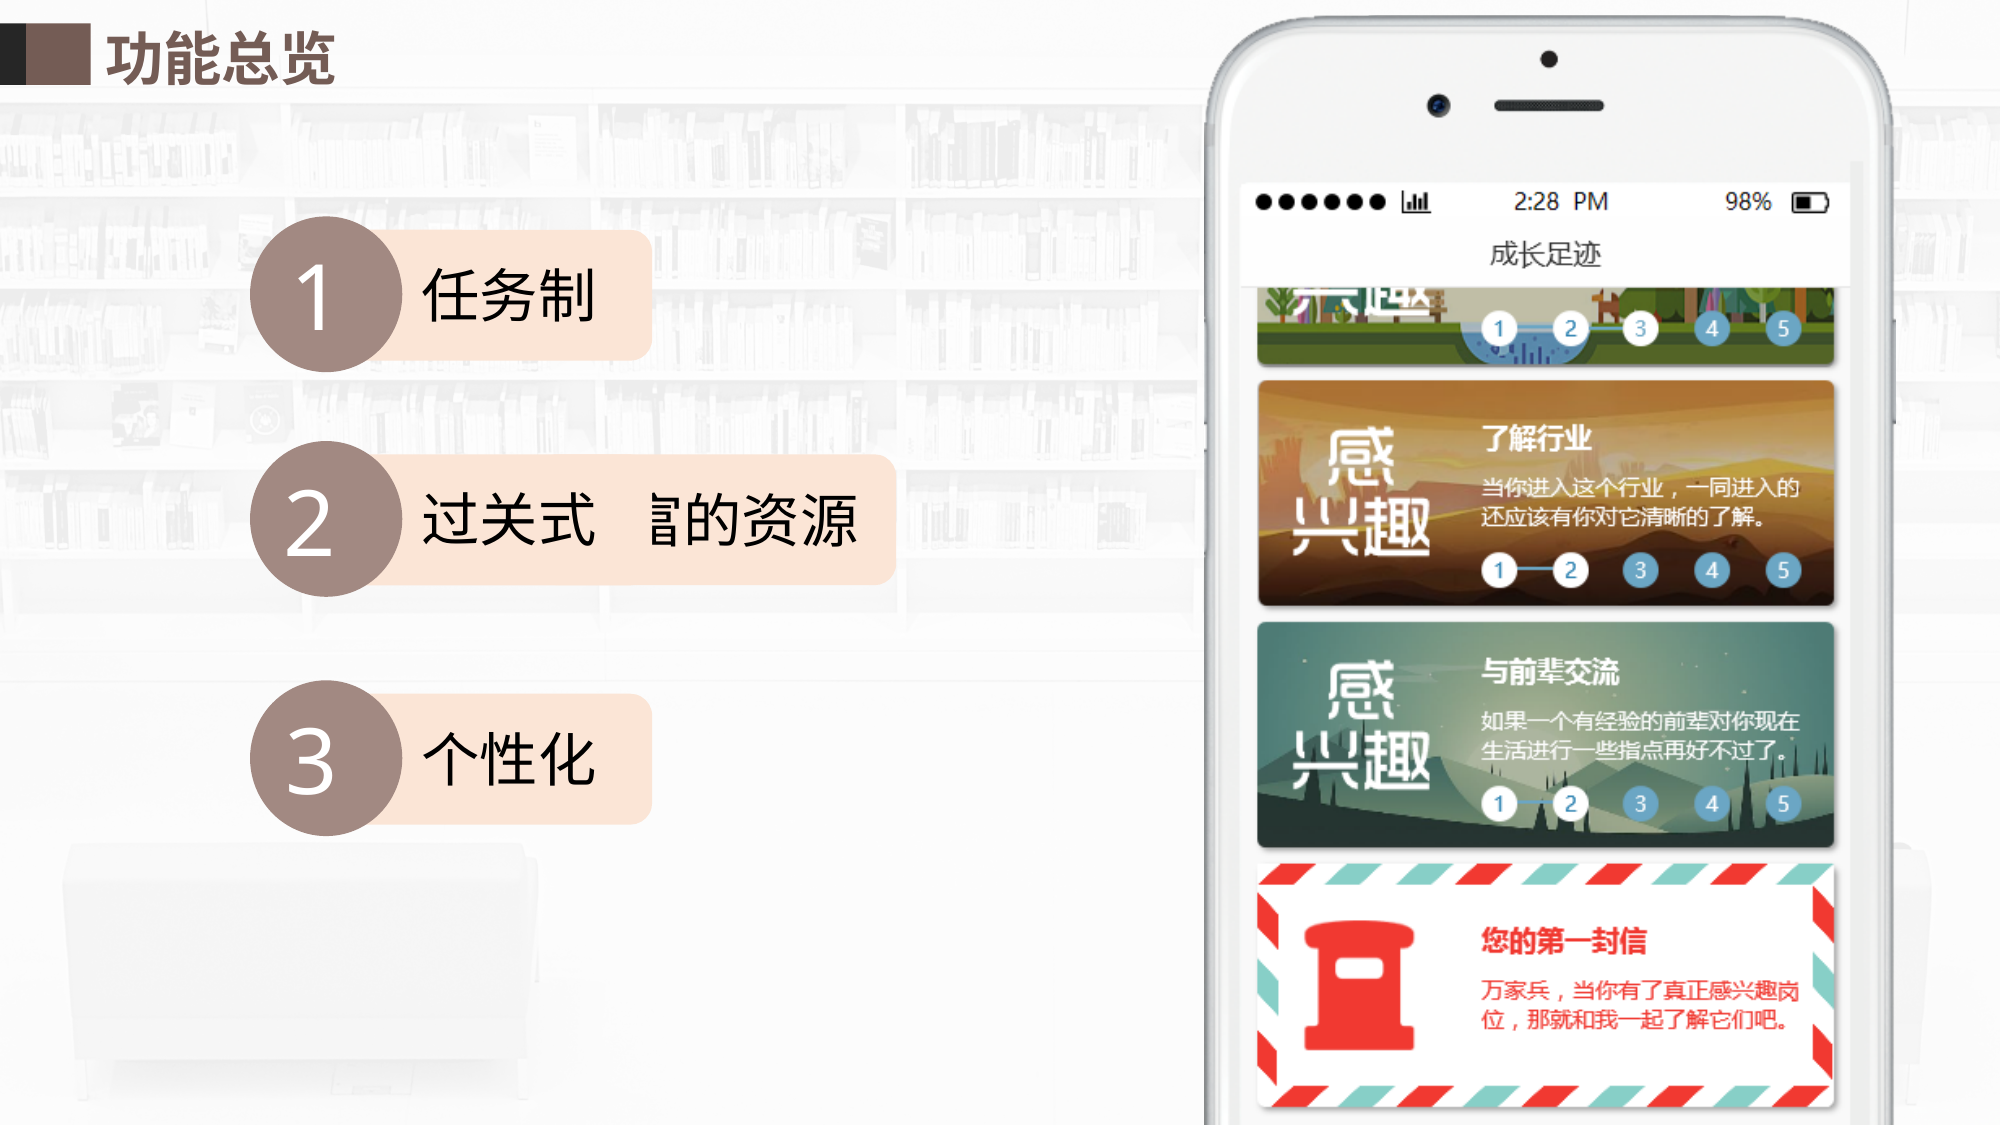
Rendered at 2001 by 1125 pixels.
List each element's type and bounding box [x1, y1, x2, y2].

text_box [0, 23, 91, 86]
text_box [250, 440, 743, 597]
text_box [250, 216, 743, 373]
picture [0, 0, 2000, 1125]
text_box [250, 680, 743, 837]
text_box [743, 454, 897, 586]
